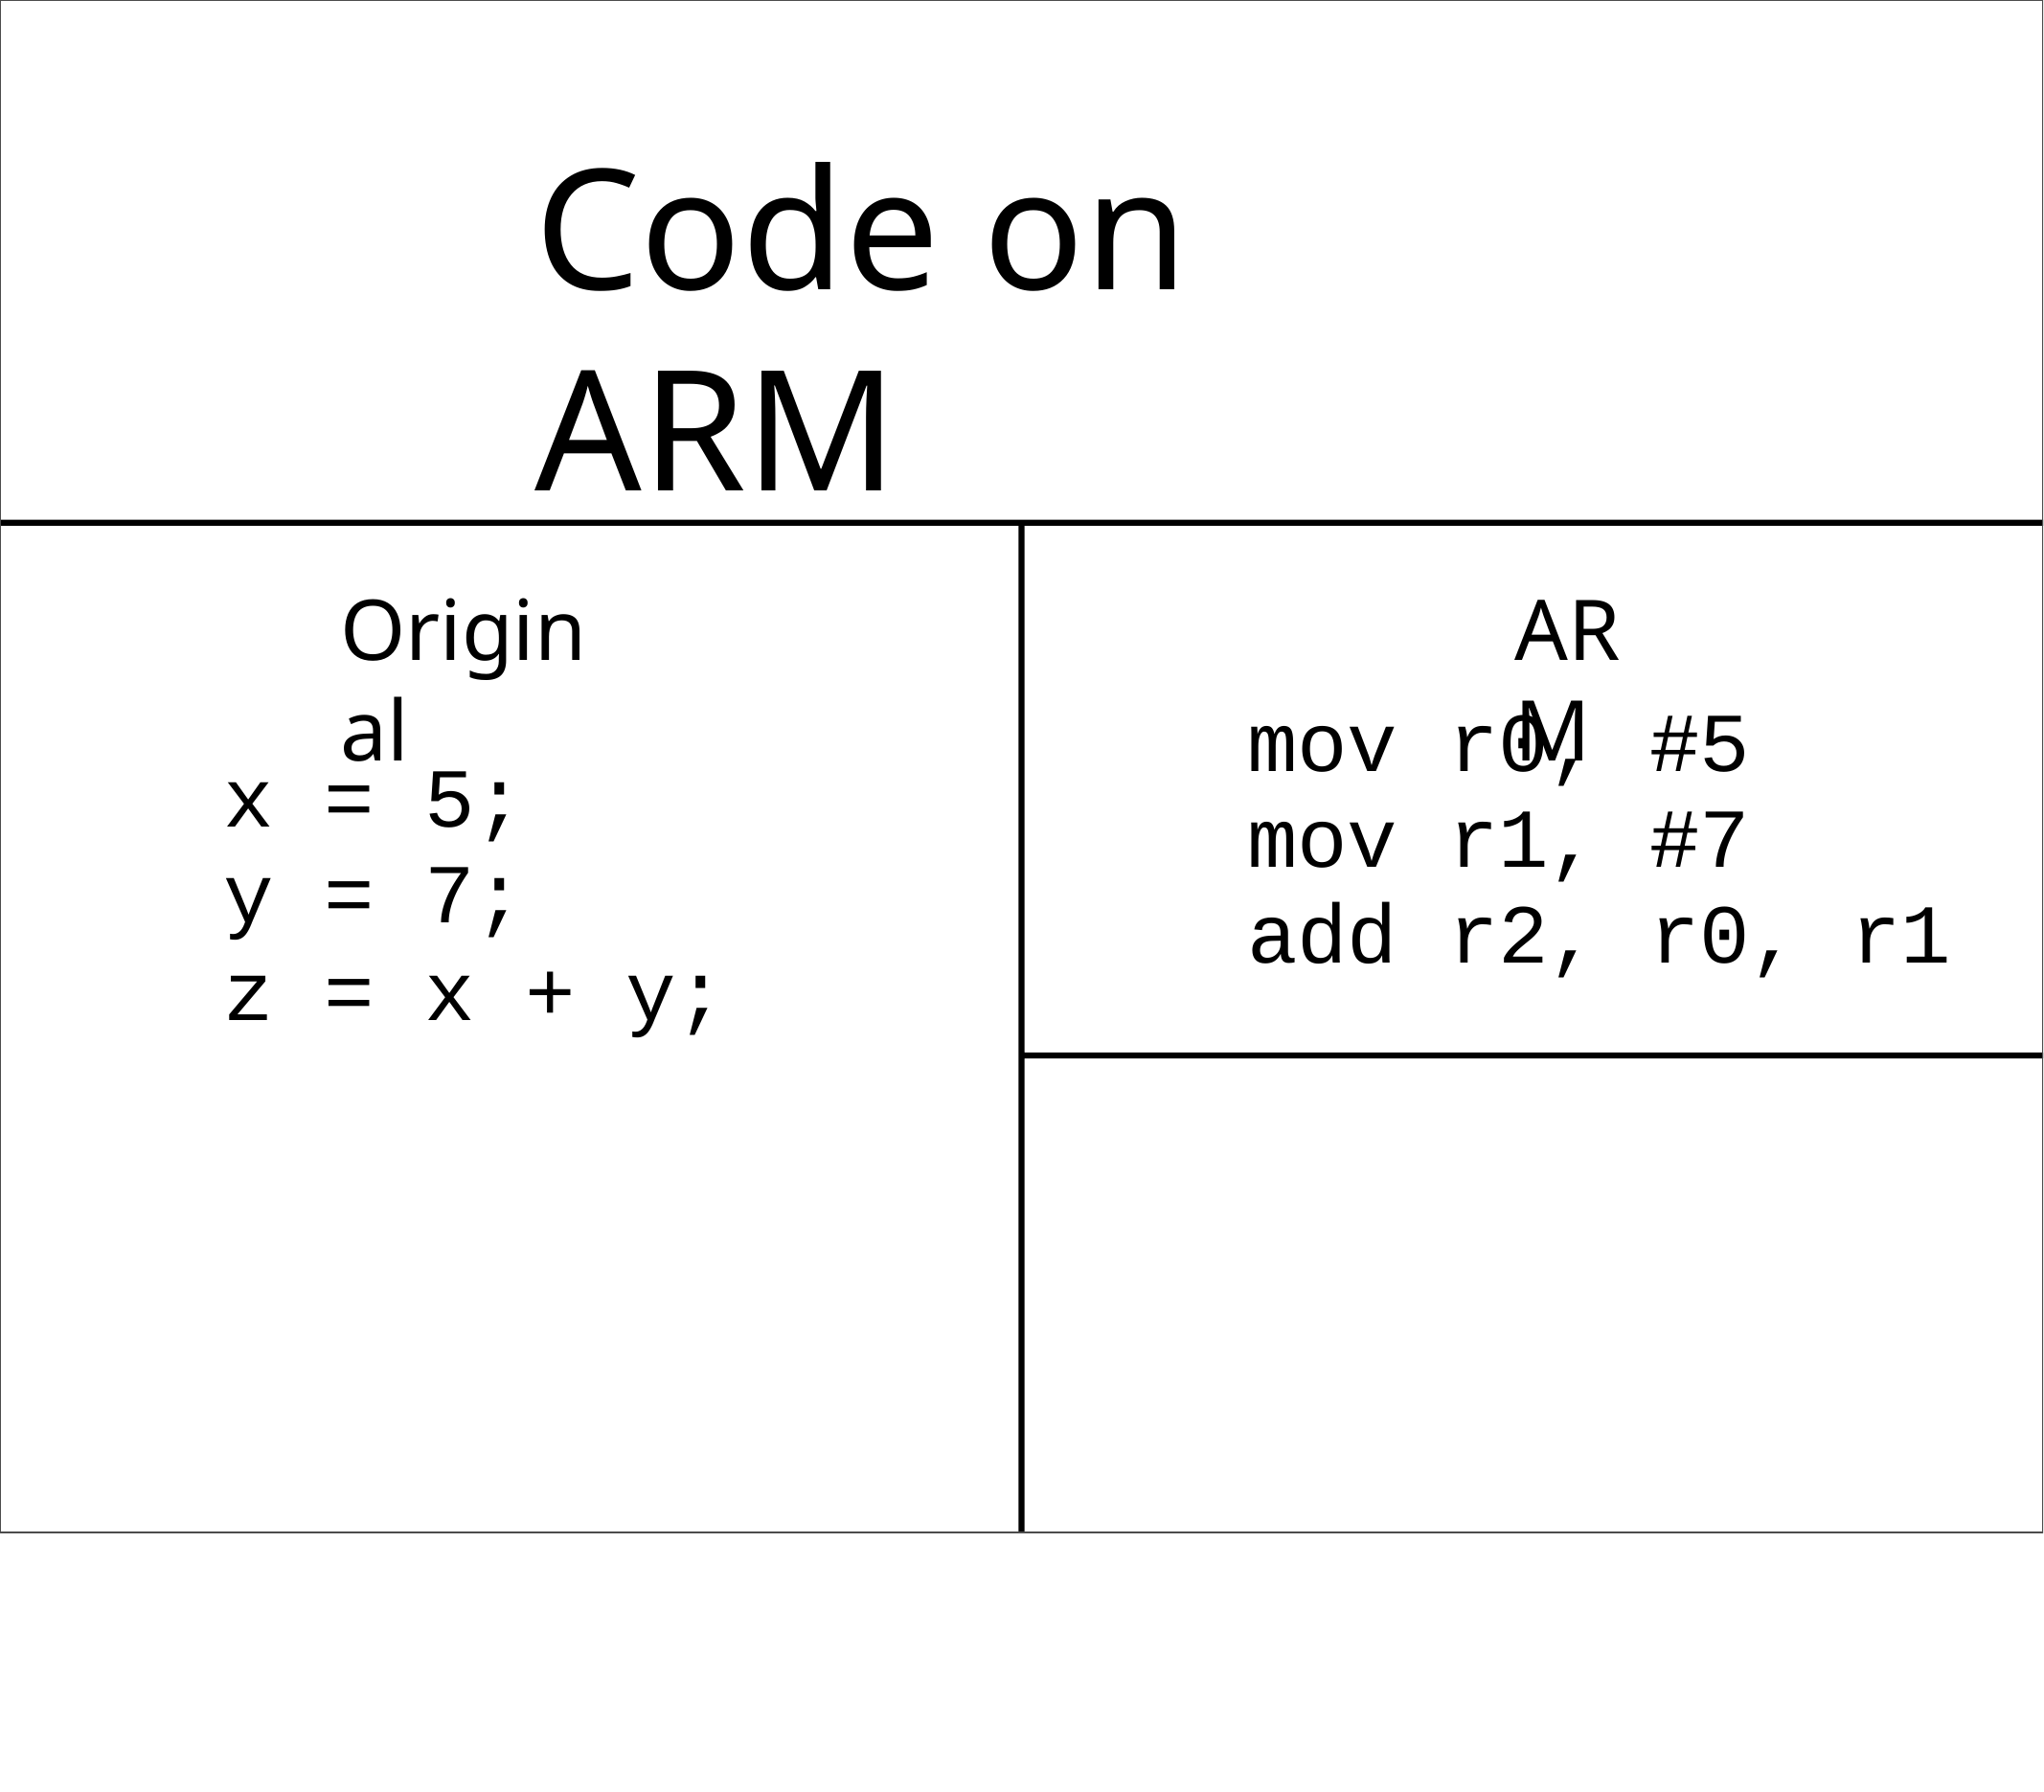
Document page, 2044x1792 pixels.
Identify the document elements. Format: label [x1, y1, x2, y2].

text_box [0, 0, 2044, 1532]
